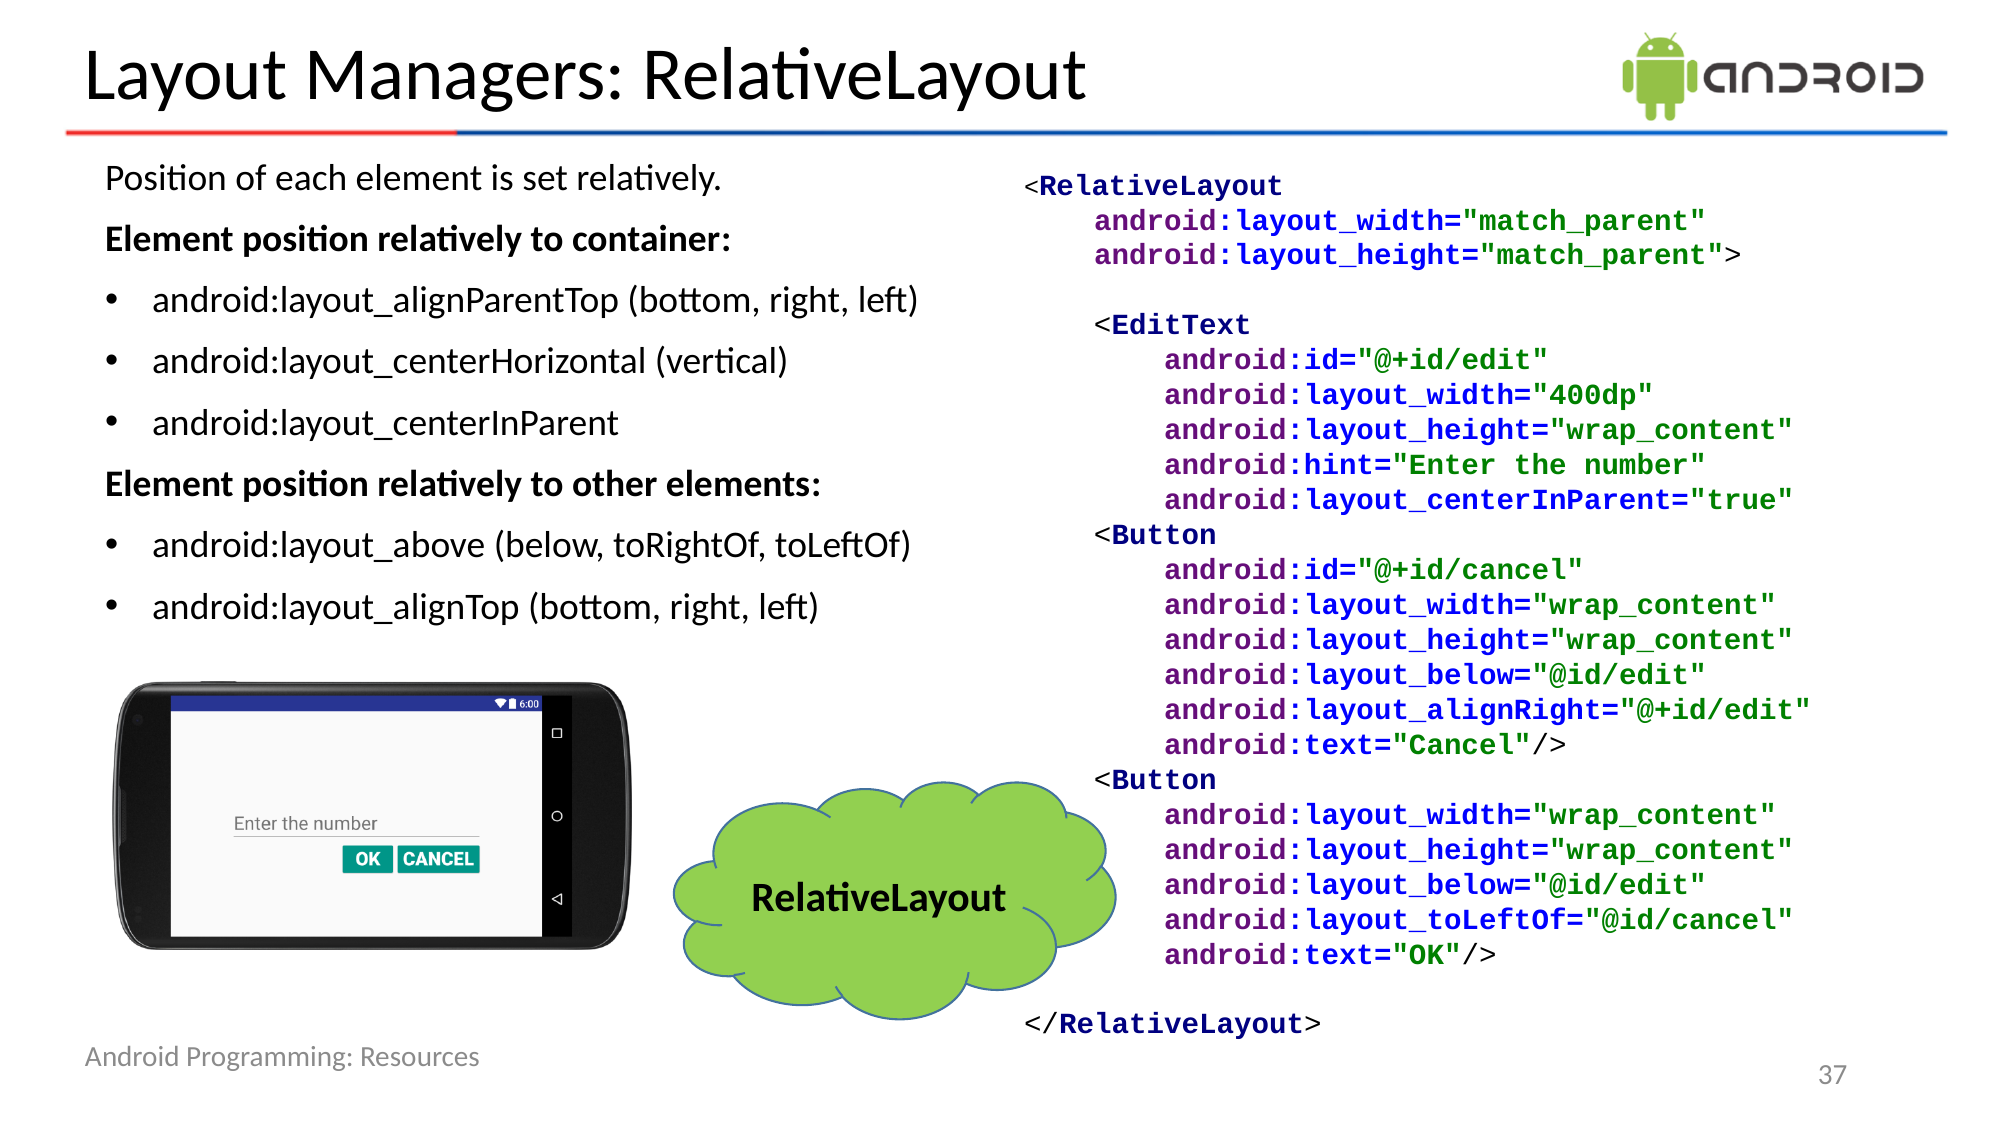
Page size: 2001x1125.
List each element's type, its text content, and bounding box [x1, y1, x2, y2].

text_box Layout Managers: RelativeLayout [69, 17, 1586, 123]
text_box RelativeLayout [672, 781, 1117, 1021]
picture [59, 0, 1970, 177]
footer Android Programming: Resources [69, 1042, 1412, 1103]
picture [112, 681, 632, 950]
text_box <RelativeLayout android:layout_width="match_parent" android:layout_height="match_parent"> <EditText android:id="@+id/edit" android:layout_width="400dp" android:layout_height="wrap_content" android:hint="Enter the number" android:layout_centerInParent="true" <Button android:id="@+id/cancel" android:layout_width="wrap_content" android:layout_height="wrap_content" android:layout_below="@id/edit" android:layout_alignRight="@+id/edit" android:text="Cancel"/> <Button android:layout_width="wrap_content" android:layout_height="wrap_content" android:layout_below="@id/edit" android:layout_toLeftOf="@id/cancel" android:text="OK"/> </RelativeLayout> [1009, 158, 1886, 1048]
slide_number 37 [1412, 1048, 1863, 1103]
text_box Position of each element is set relatively. Element position relatively to container: android:layout_alignParentTop (bottom, right, left) android:layout_centerHorizontal (vertical) android:layout_centerInParent Element position relatively to other elements: android:layout_above (below, toRightOf, toLeftOf) android:layout_alignTop (bottom, right, left) [90, 150, 1036, 720]
